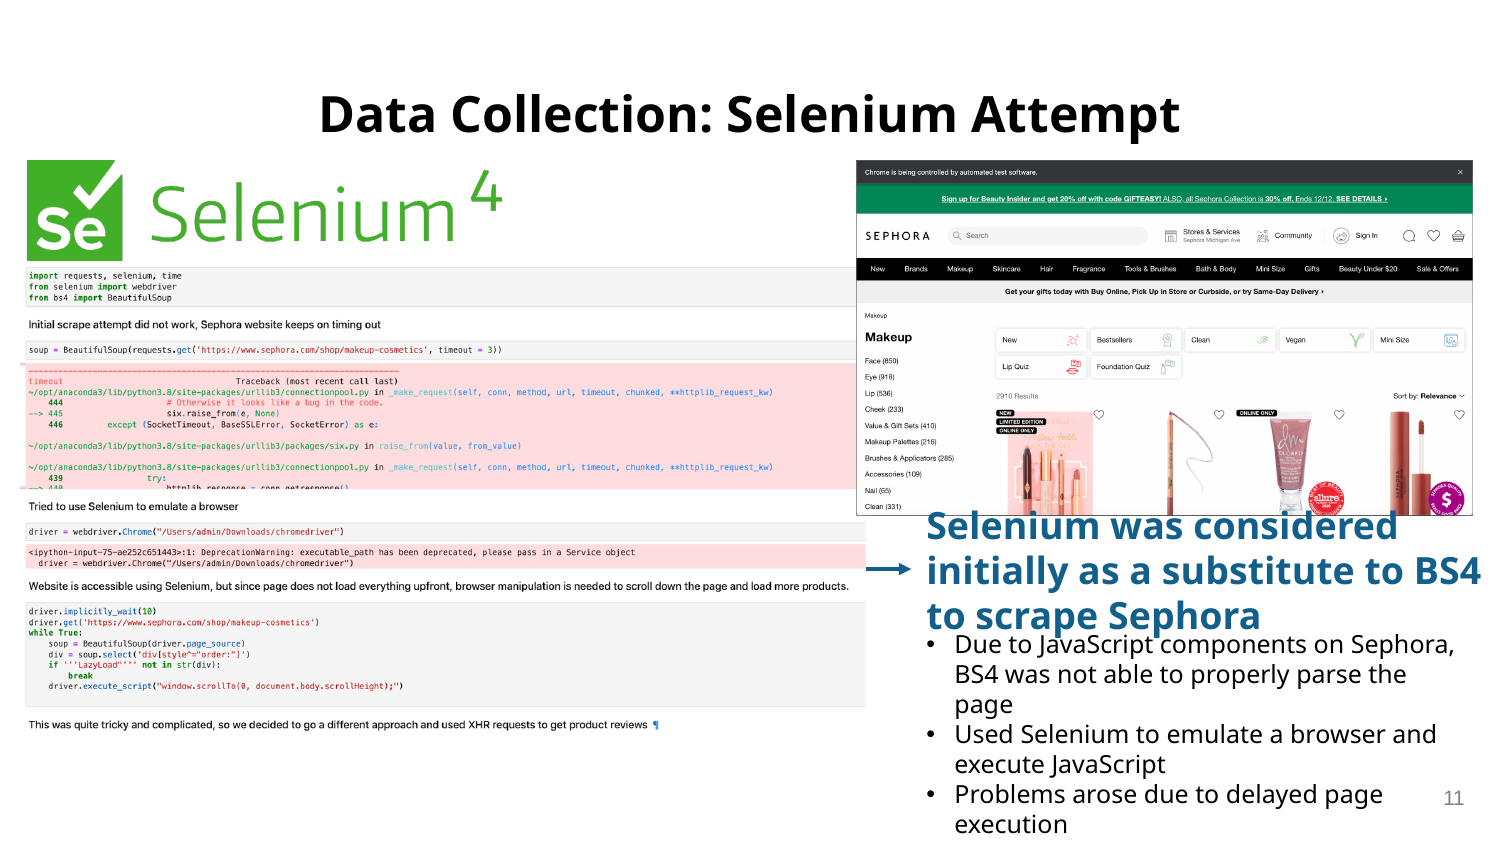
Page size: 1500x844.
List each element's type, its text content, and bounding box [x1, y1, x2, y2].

text_box Selenium was considered initially as a substitute to BS4 to scrape Sephora [911, 551, 1500, 587]
slide_number 11 [1389, 764, 1480, 830]
text_box Due to JavaScript components on Sephora, BS4 was not able to properly parse the page Used Selenium to emulate a browser and execute JavaScript Problems arose due to delayed page execution [911, 587, 1481, 677]
title Data Collection: Selenium Attempt [75, 67, 1425, 162]
picture [19, 160, 1473, 741]
